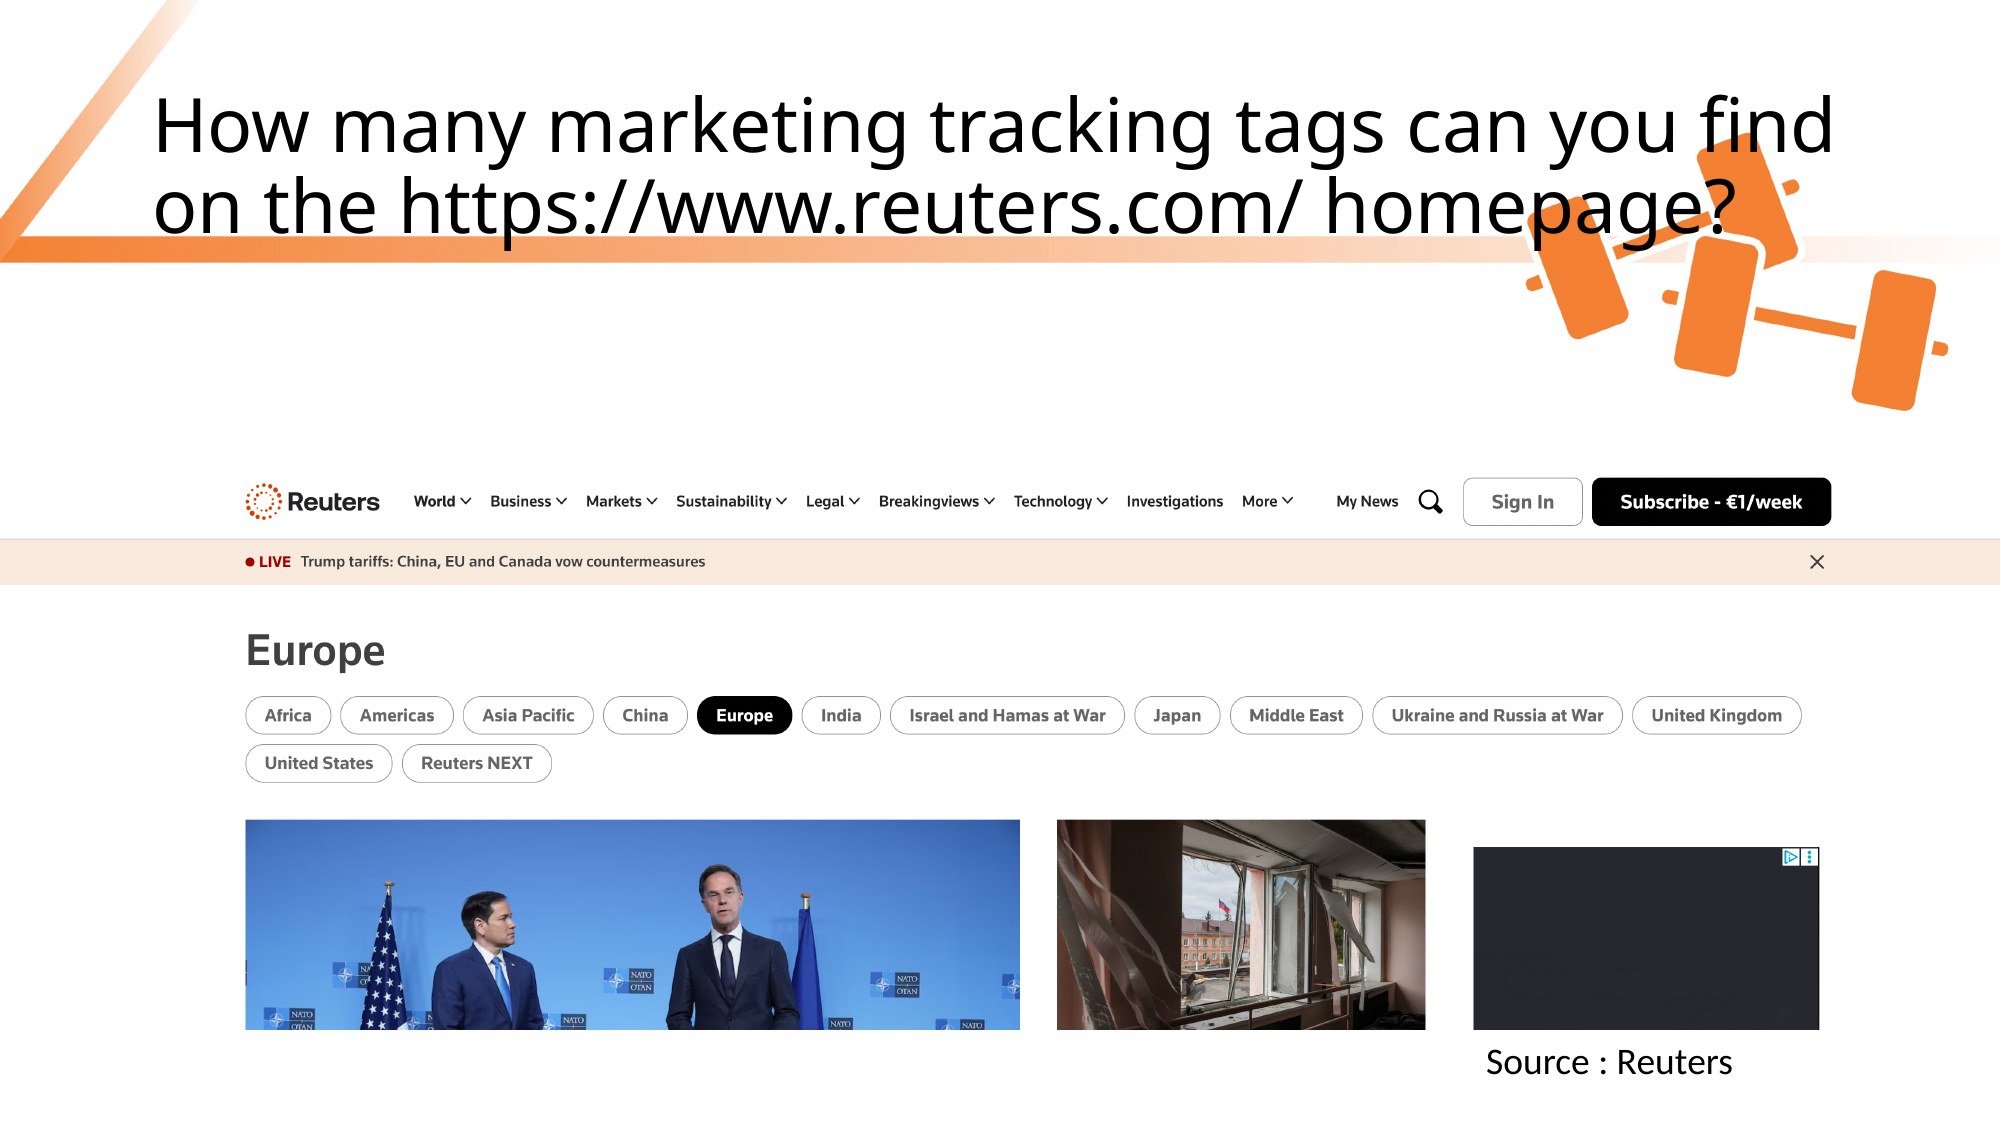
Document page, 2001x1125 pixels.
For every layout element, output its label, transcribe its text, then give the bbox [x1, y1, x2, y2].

picture [0, 0, 2000, 1125]
title How many marketing tracking tags can you find on the https://www.reuters.com/ homepage? [137, 59, 1863, 278]
text_box Source : Reuters [1471, 1030, 1922, 1091]
